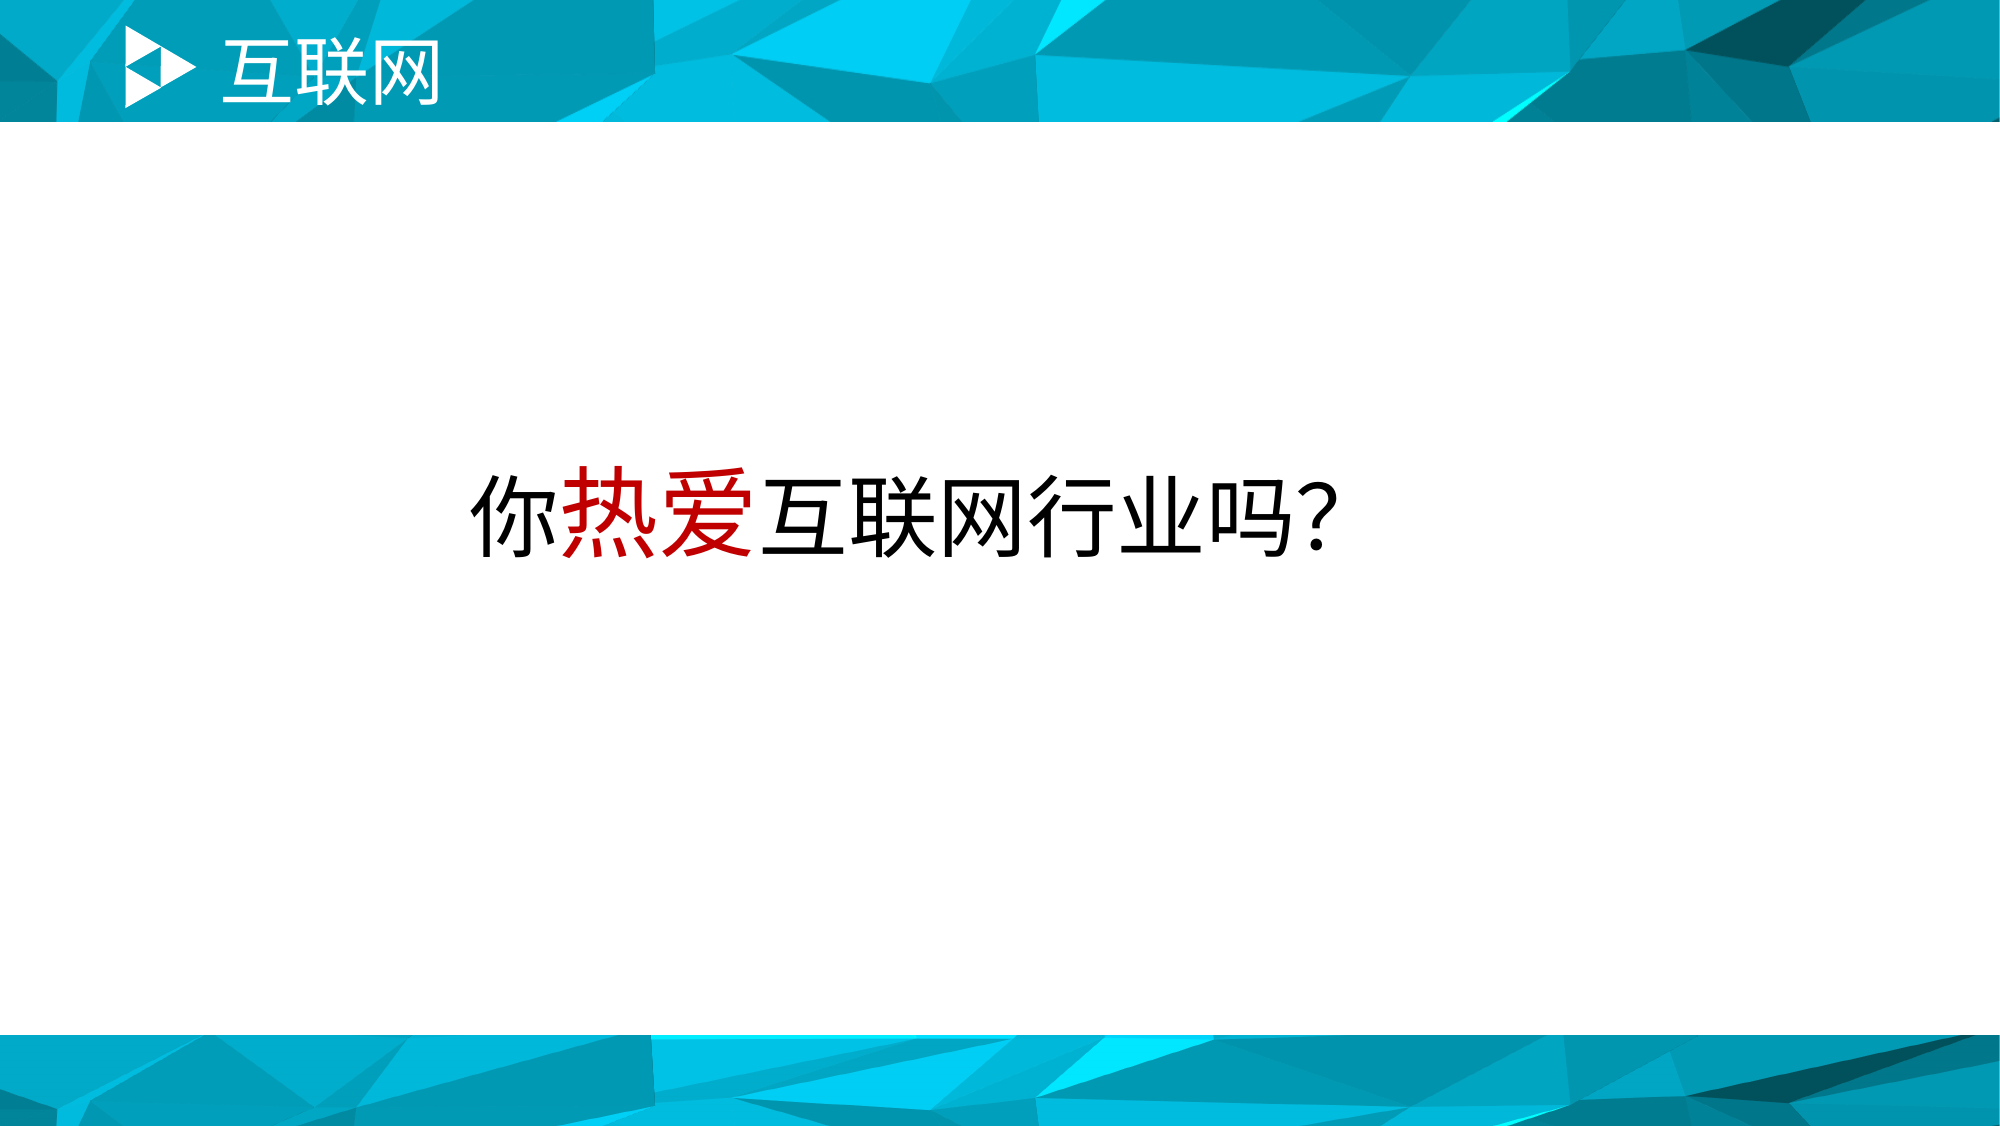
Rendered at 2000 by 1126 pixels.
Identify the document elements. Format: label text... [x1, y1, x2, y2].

picture [0, 1035, 2000, 1126]
text_box 你热爱互联网行业吗？ [454, 430, 1473, 578]
picture [0, 0, 2000, 122]
title 互联网 [201, 24, 1927, 127]
